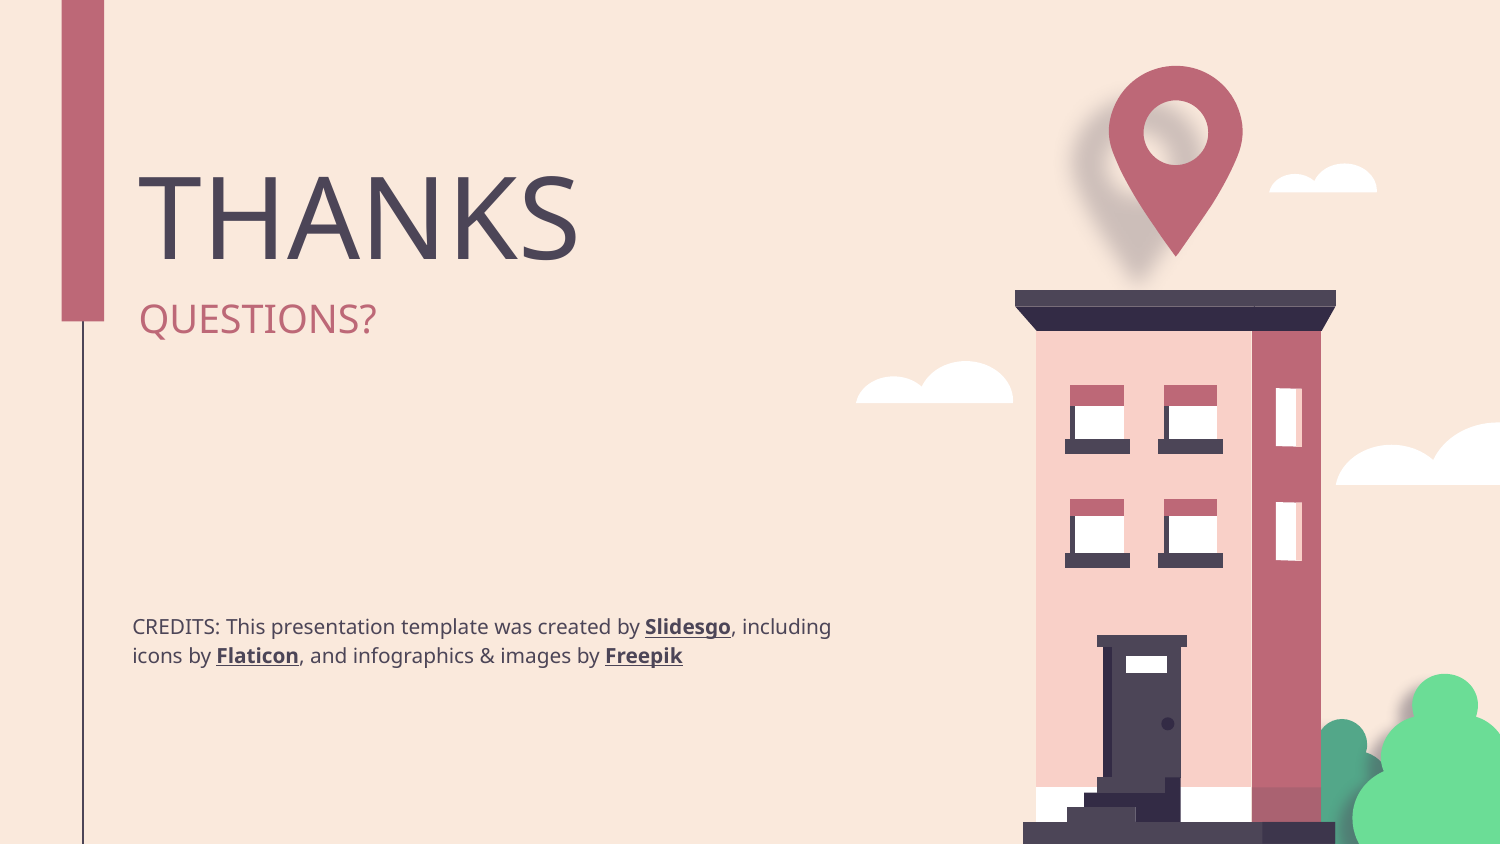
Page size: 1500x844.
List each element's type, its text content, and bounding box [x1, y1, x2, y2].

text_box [855, 65, 1500, 844]
title THANKS [123, 130, 842, 304]
subtitle QUESTIONS? [123, 304, 842, 426]
